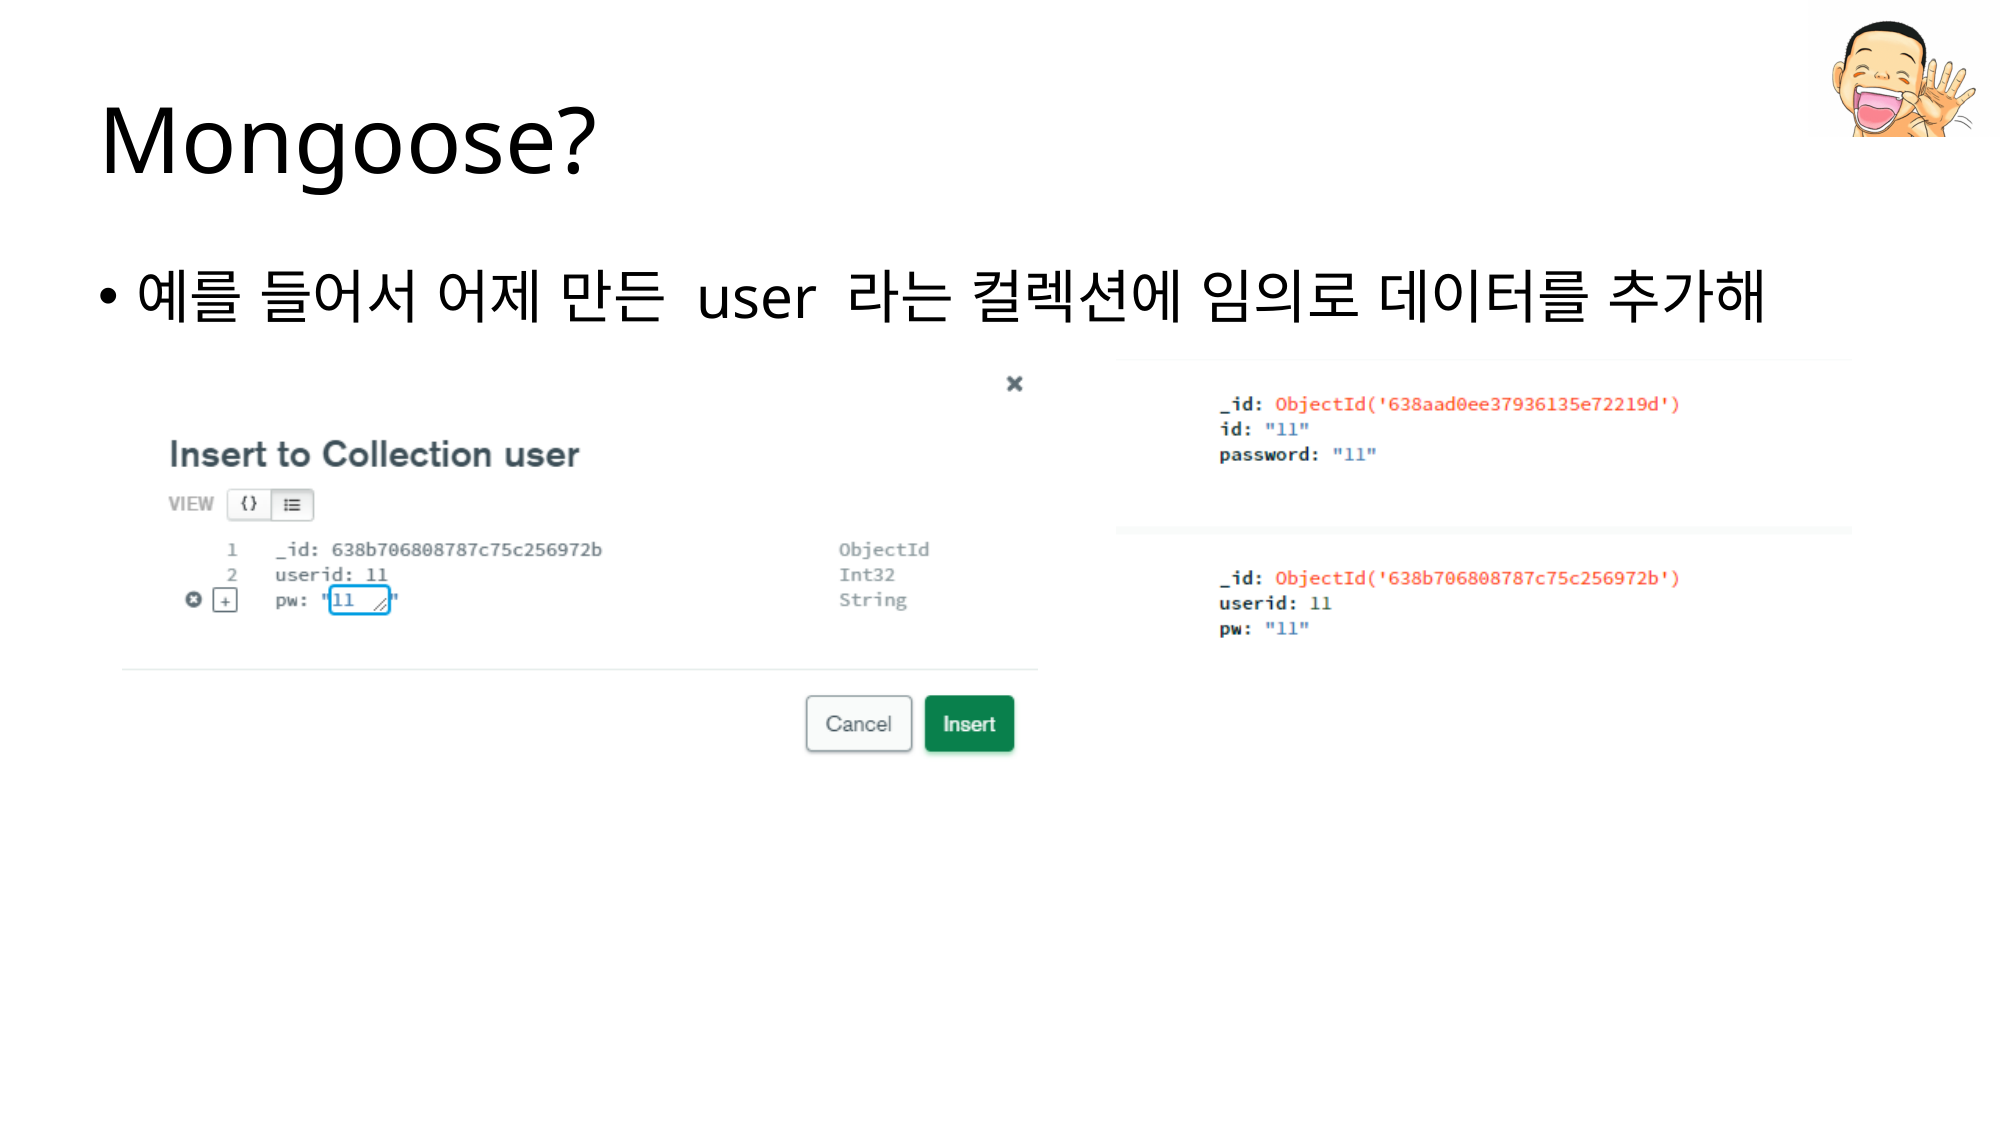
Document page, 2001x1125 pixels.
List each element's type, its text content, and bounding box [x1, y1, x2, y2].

picture [1931, 0, 2000, 137]
picture [122, 359, 1038, 766]
title Mongoose? [83, 0, 1931, 217]
list 예를 들어서 어제 만든 user 라는 컬렉션에 임의로 데이터를 추가해 봅시다! [83, 217, 1931, 1125]
picture [1116, 359, 1852, 685]
